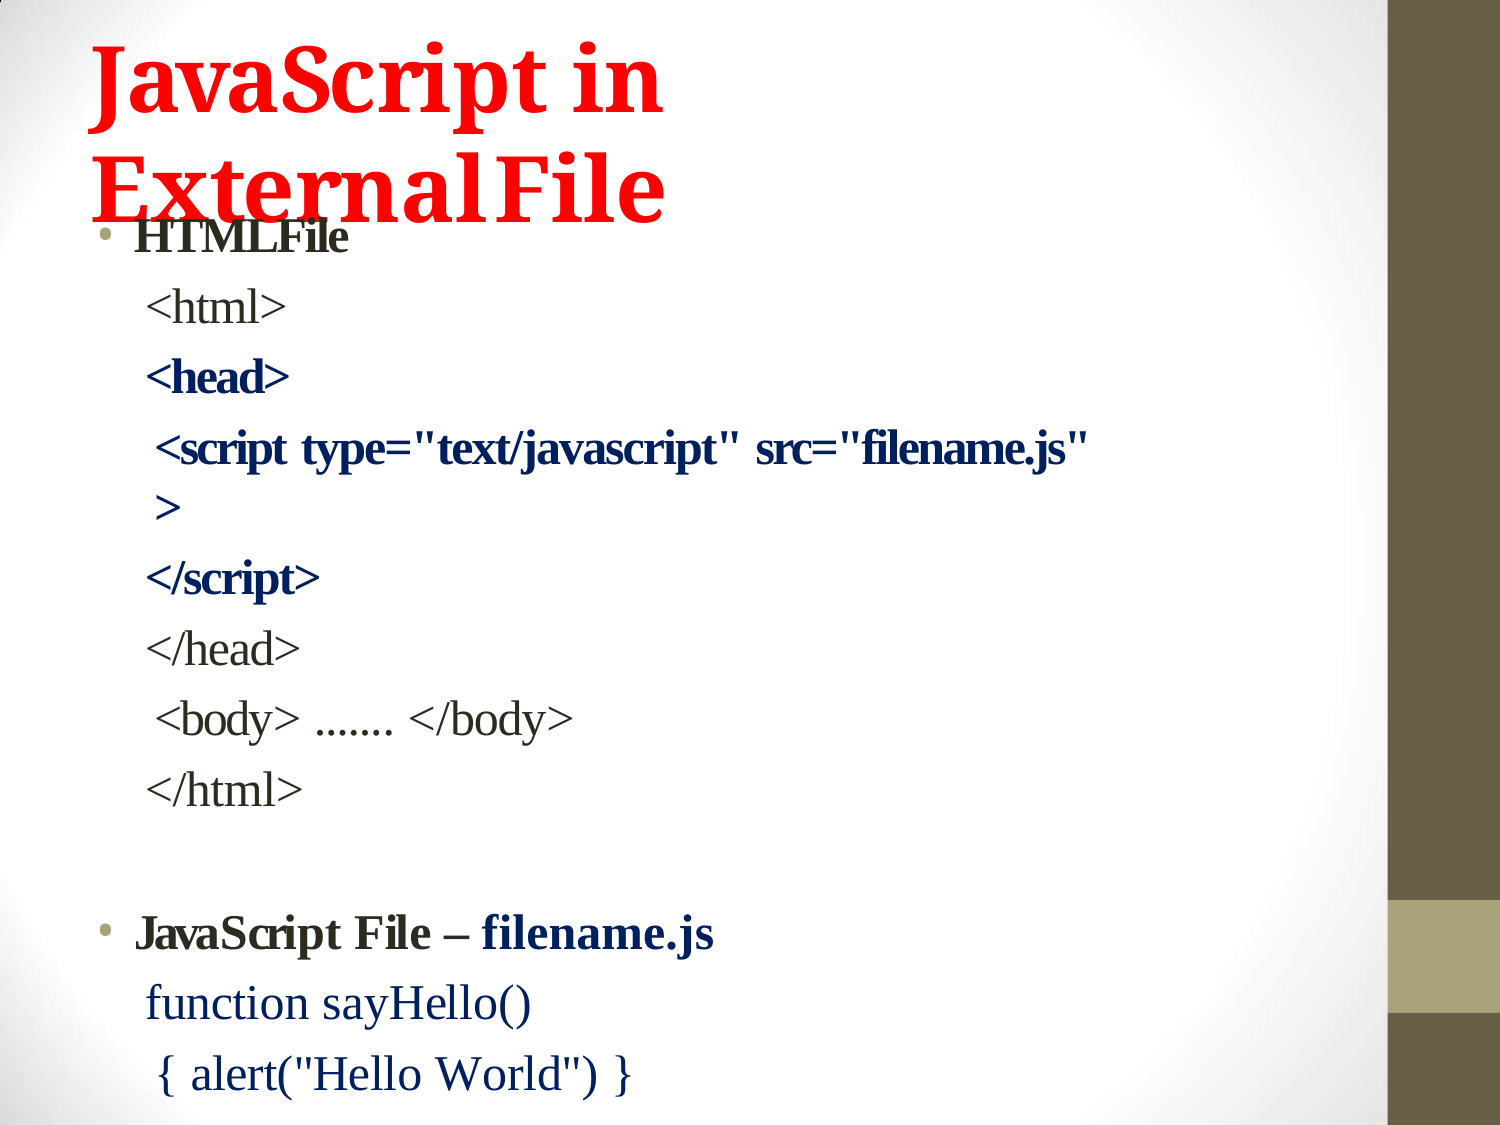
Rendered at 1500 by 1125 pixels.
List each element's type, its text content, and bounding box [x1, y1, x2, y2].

title JavaScript in ExternalFile [87, 18, 1221, 241]
picture [0, 0, 1387, 1125]
text_box HTMLFile <html> <head> <script type="text/javascript" src="filename.js" > </script> </head> <body> ....... </body> </html> JavaScript File – filename.js function sayHello() { alert("Hello World") } [94, 190, 1116, 1101]
